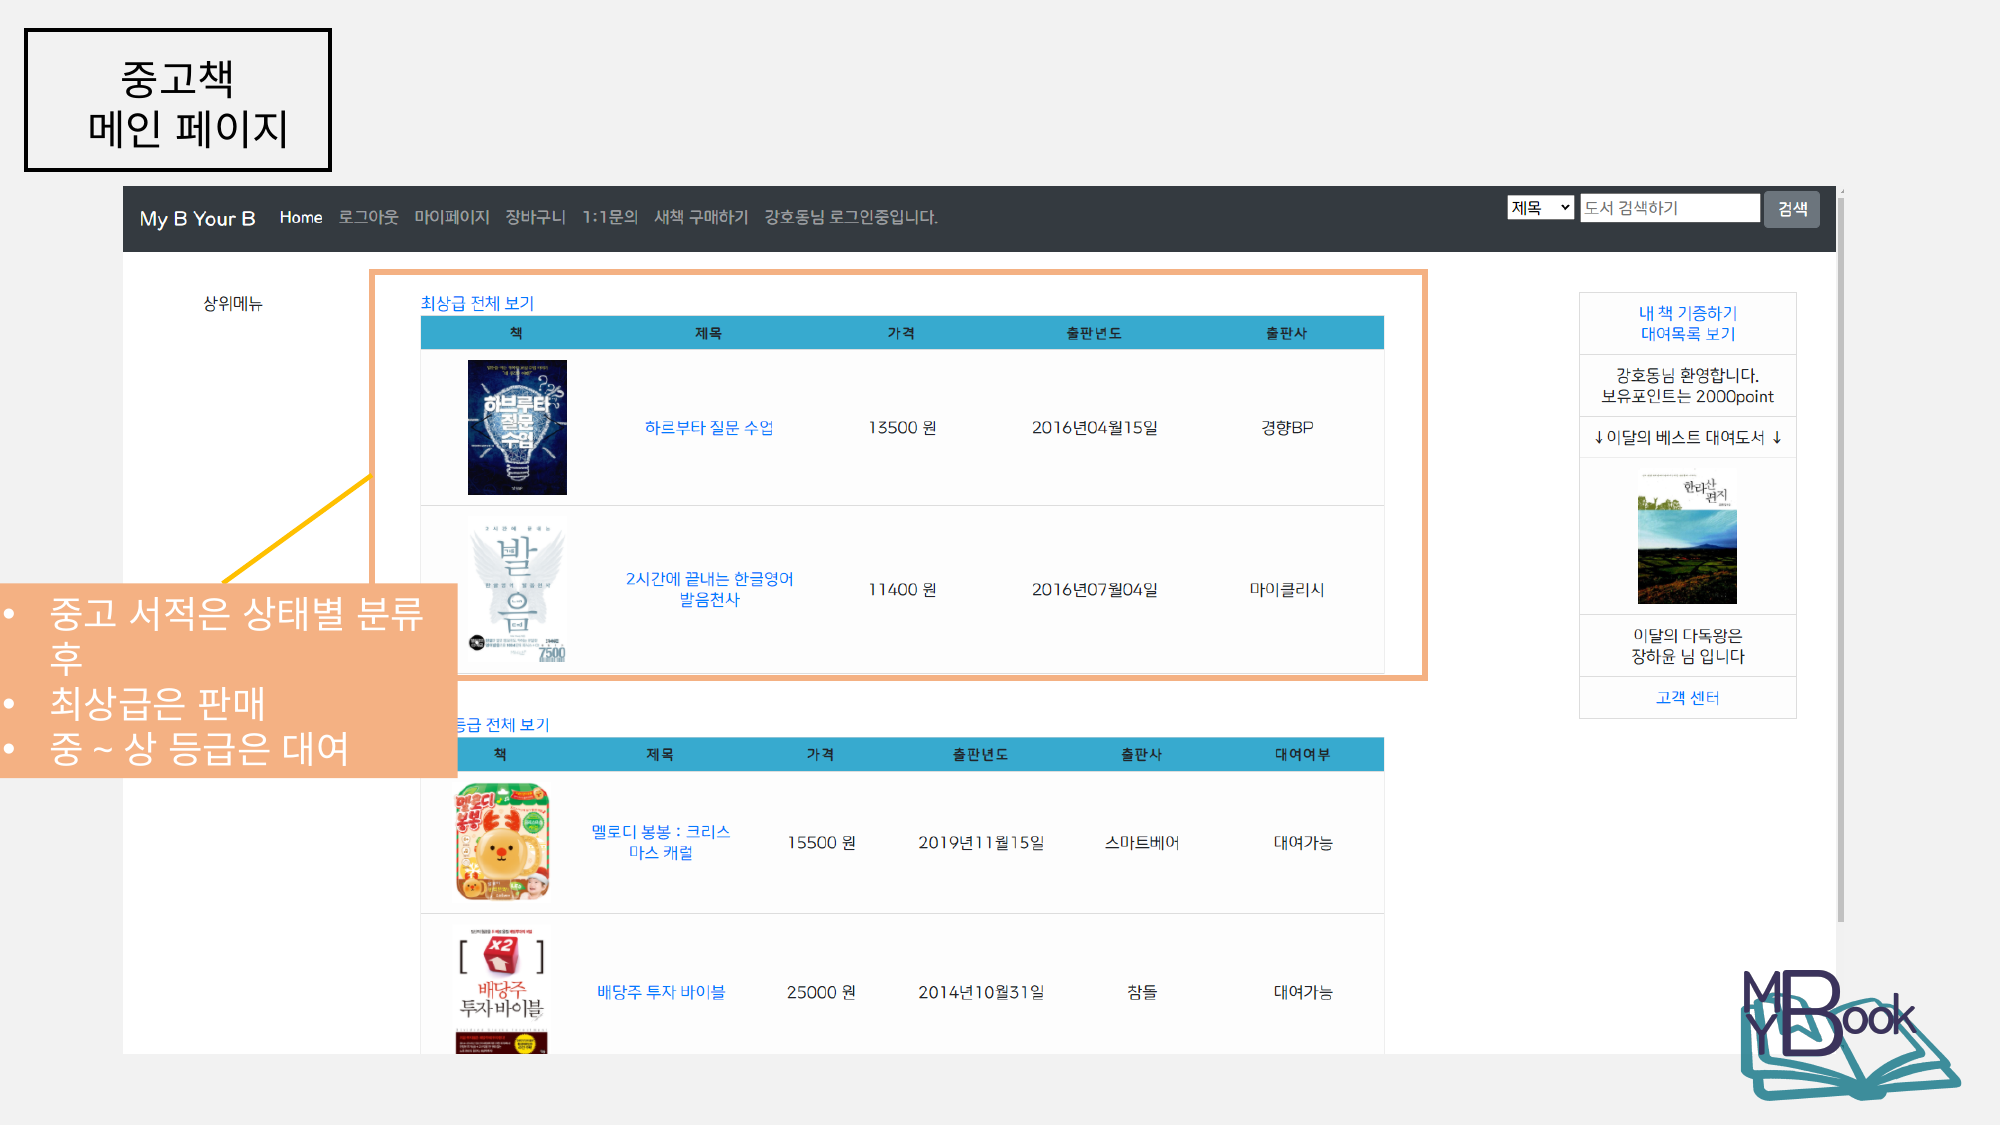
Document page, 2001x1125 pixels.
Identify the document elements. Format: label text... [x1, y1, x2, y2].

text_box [222, 474, 372, 584]
picture [123, 186, 1978, 1104]
text_box 중고 서적은 상태별 분류 후 최상급은 판매 중~상 등급은 대여 [0, 583, 123, 779]
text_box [26, 29, 330, 171]
